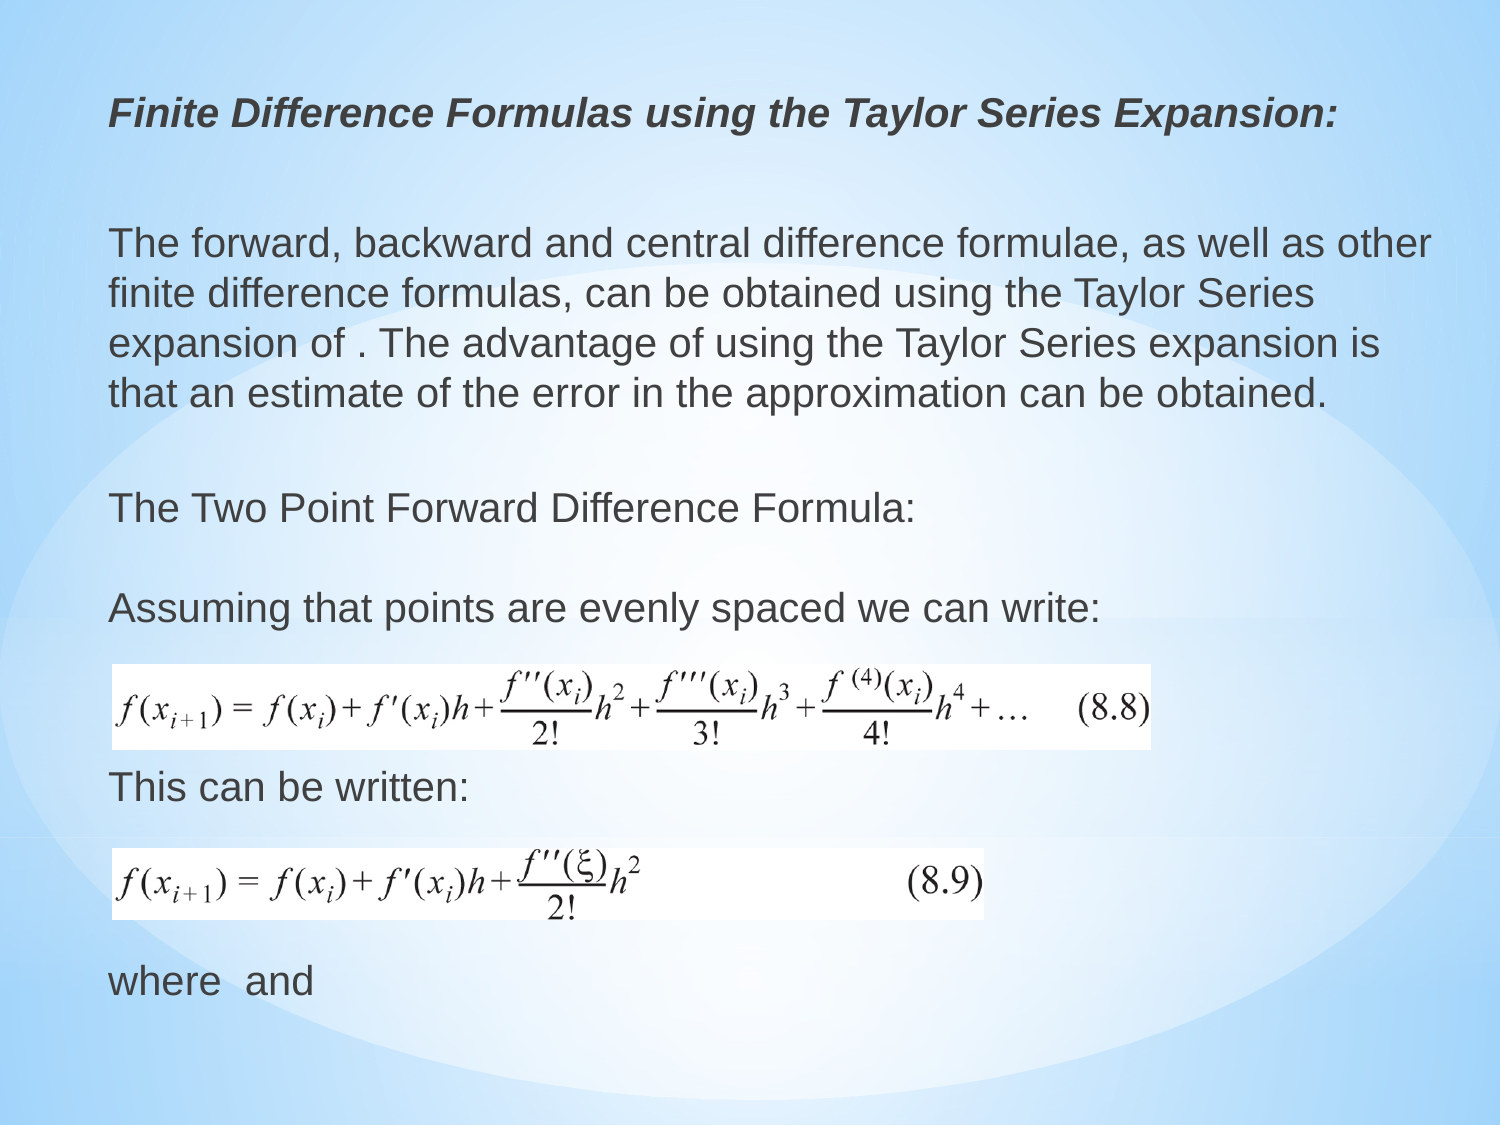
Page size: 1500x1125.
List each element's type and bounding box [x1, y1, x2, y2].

picture [111, 847, 984, 920]
picture [111, 664, 1152, 751]
